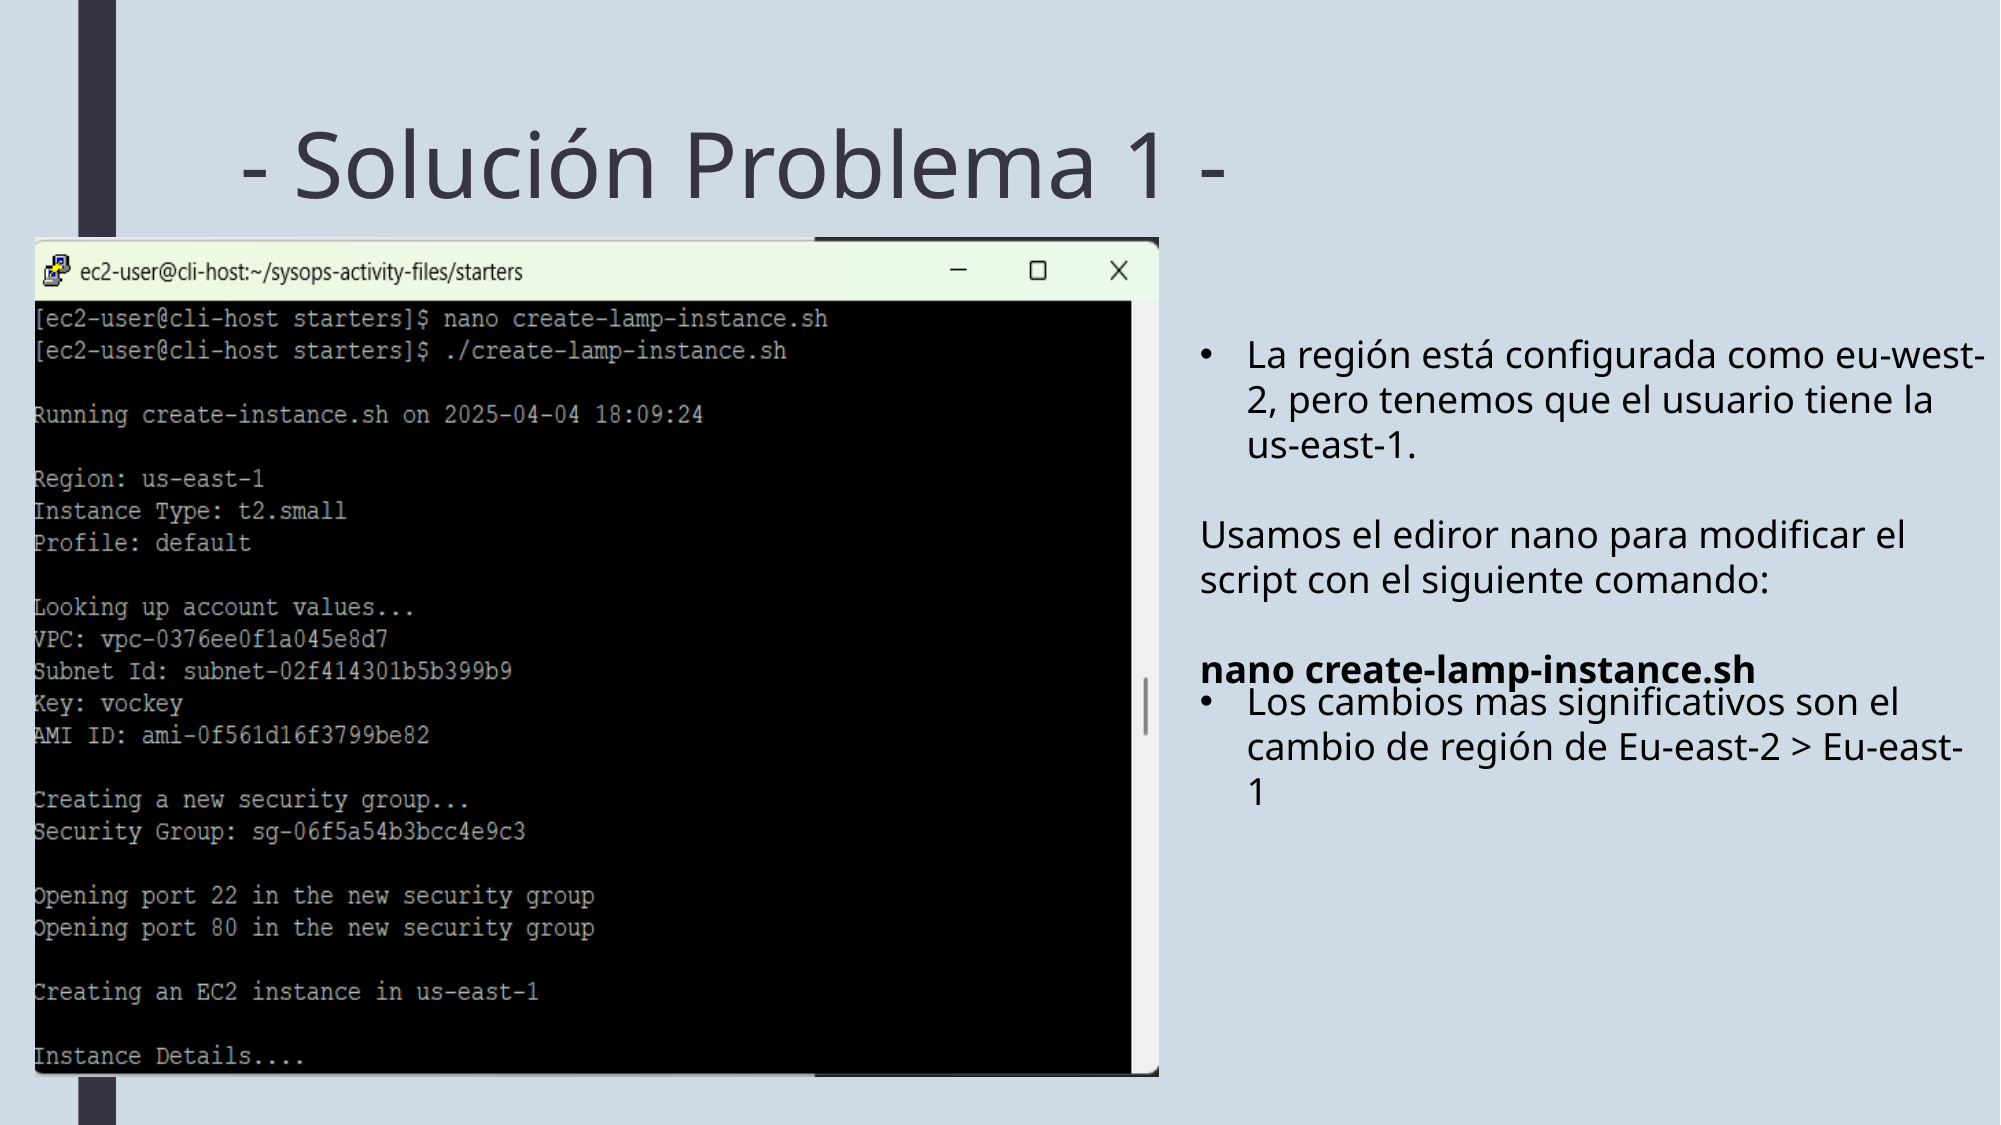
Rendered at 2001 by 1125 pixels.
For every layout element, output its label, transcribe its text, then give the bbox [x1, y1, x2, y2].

picture [35, 237, 1159, 1077]
text_box La región está configurada como eu-west-2, pero tenemos que el usuario tiene la us-east-1. Usamos el ediror nano para modificar el script con el siguiente comando: nano create-lamp-instance.sh [1184, 323, 2000, 699]
text_box Los cambios mas significativos son el cambio de región de Eu-east-2 > Eu-east-1 [1185, 670, 2000, 821]
title - Solución Problema 1 - [225, 112, 1800, 357]
